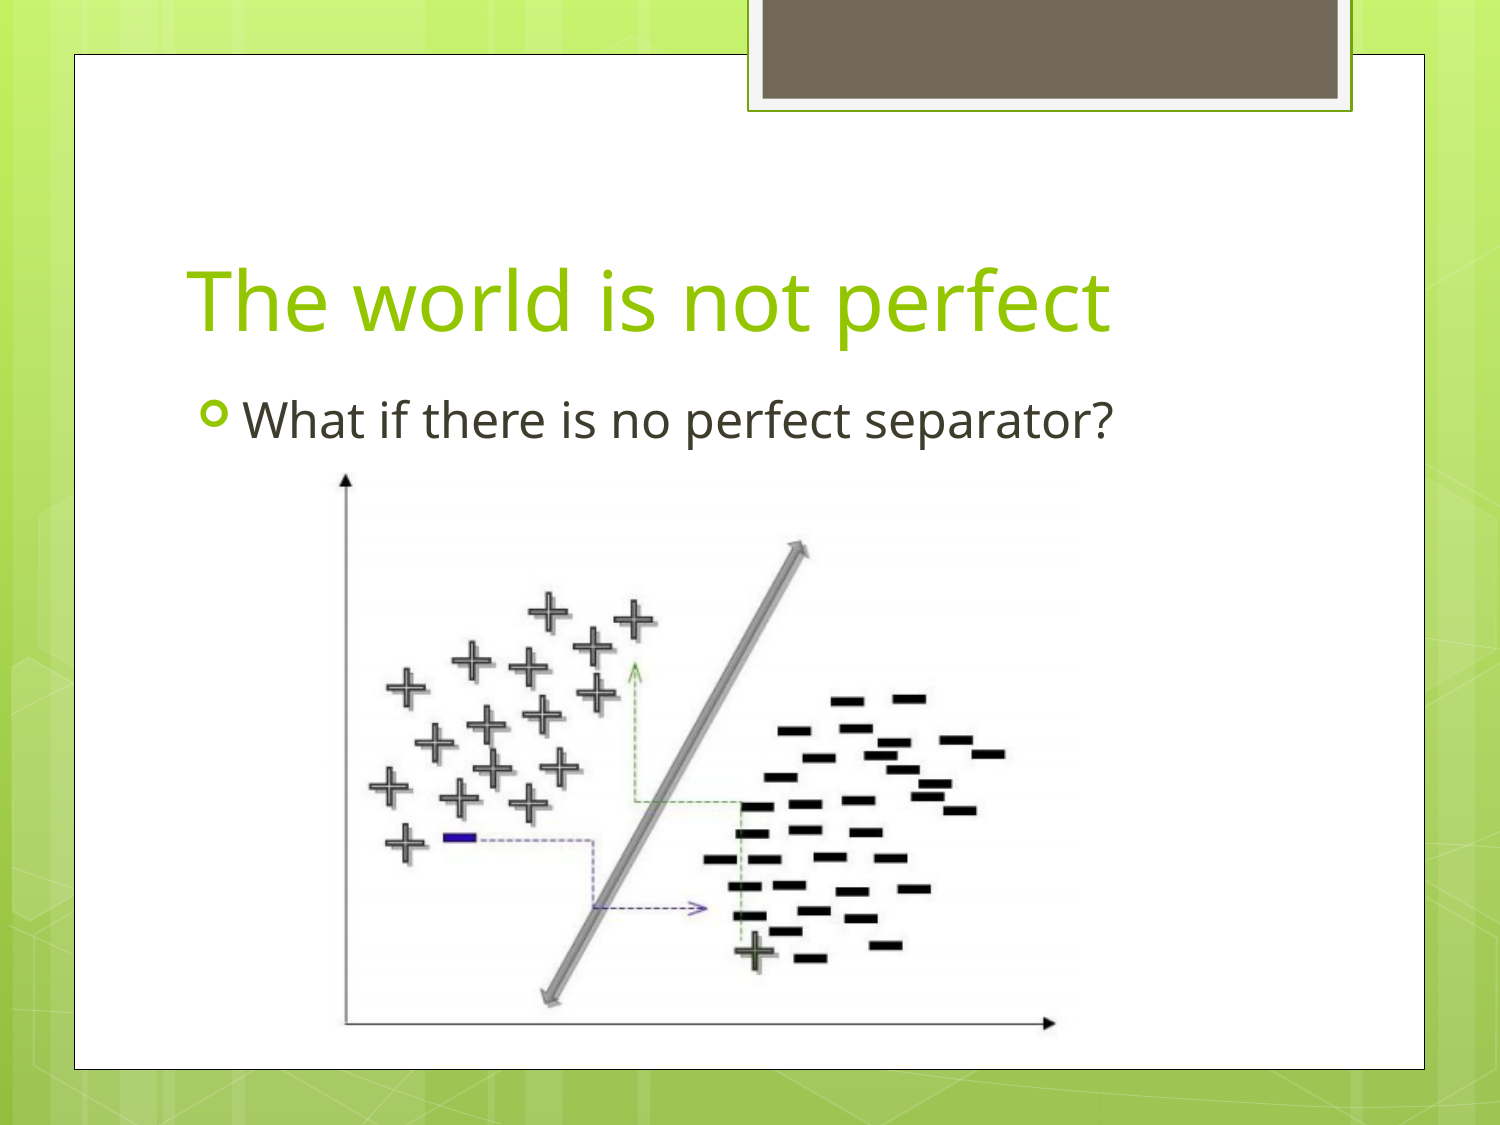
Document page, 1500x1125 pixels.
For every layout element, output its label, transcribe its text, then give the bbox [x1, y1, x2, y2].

title The world is not perfect [171, 168, 1324, 357]
picture [287, 453, 1101, 1055]
list What if there is no perfect separator? [171, 381, 1283, 957]
